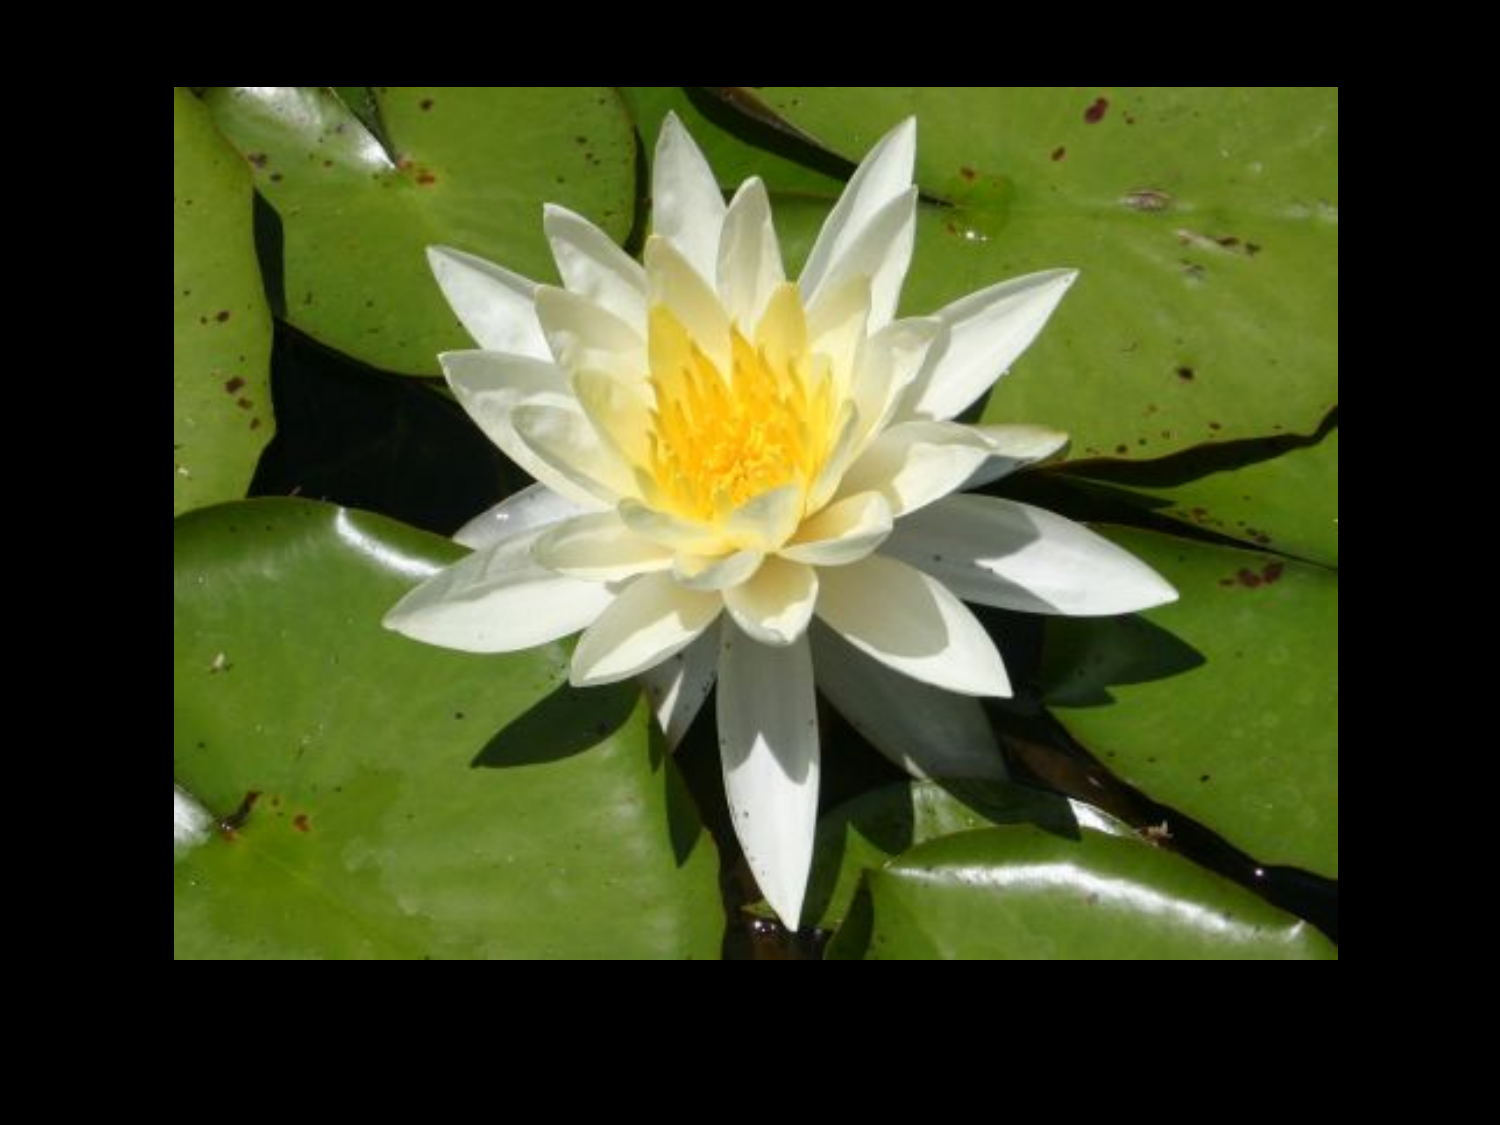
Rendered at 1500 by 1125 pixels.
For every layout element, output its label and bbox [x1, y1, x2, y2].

picture [174, 87, 1338, 960]
